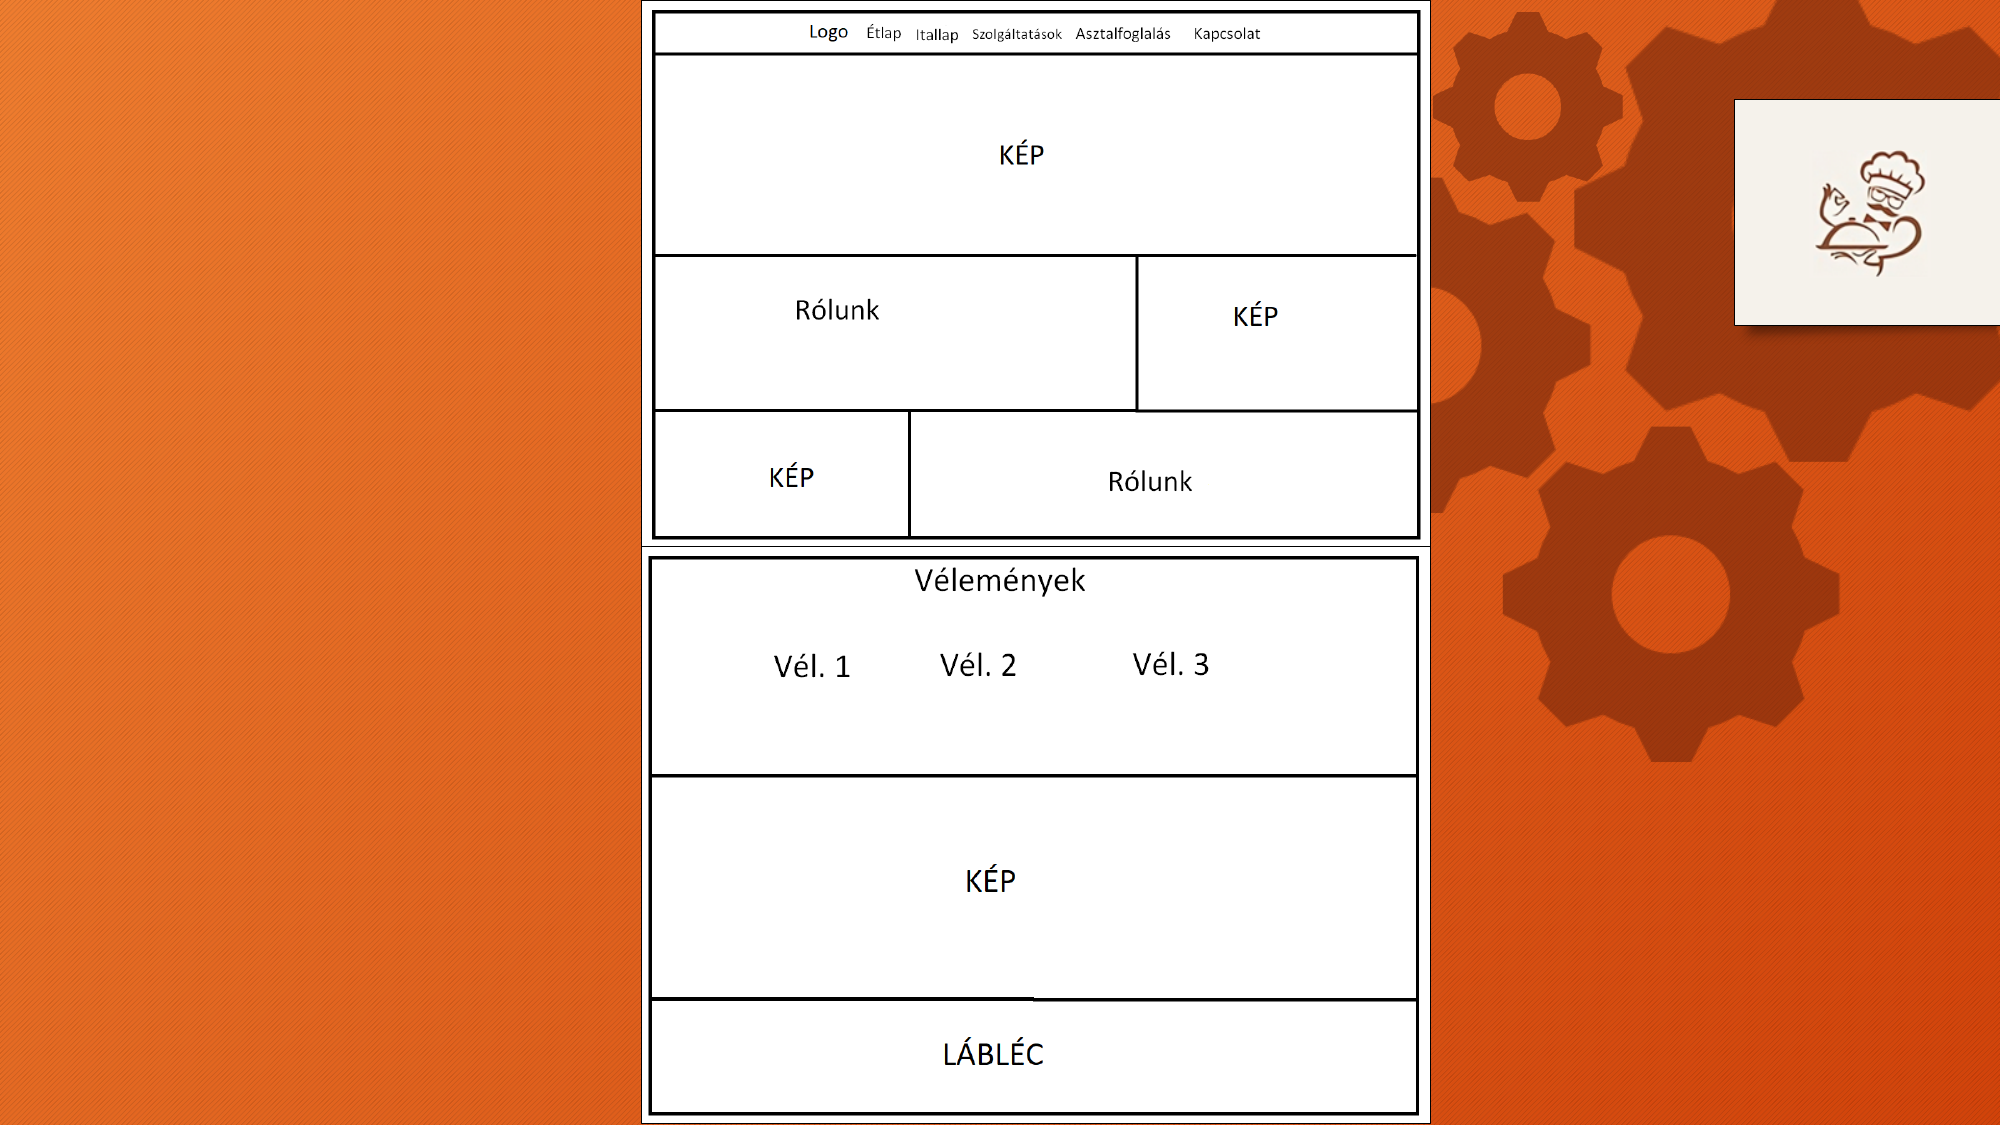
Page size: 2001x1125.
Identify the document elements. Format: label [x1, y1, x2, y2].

picture [641, 0, 2000, 1123]
text_box [1733, 99, 2000, 326]
